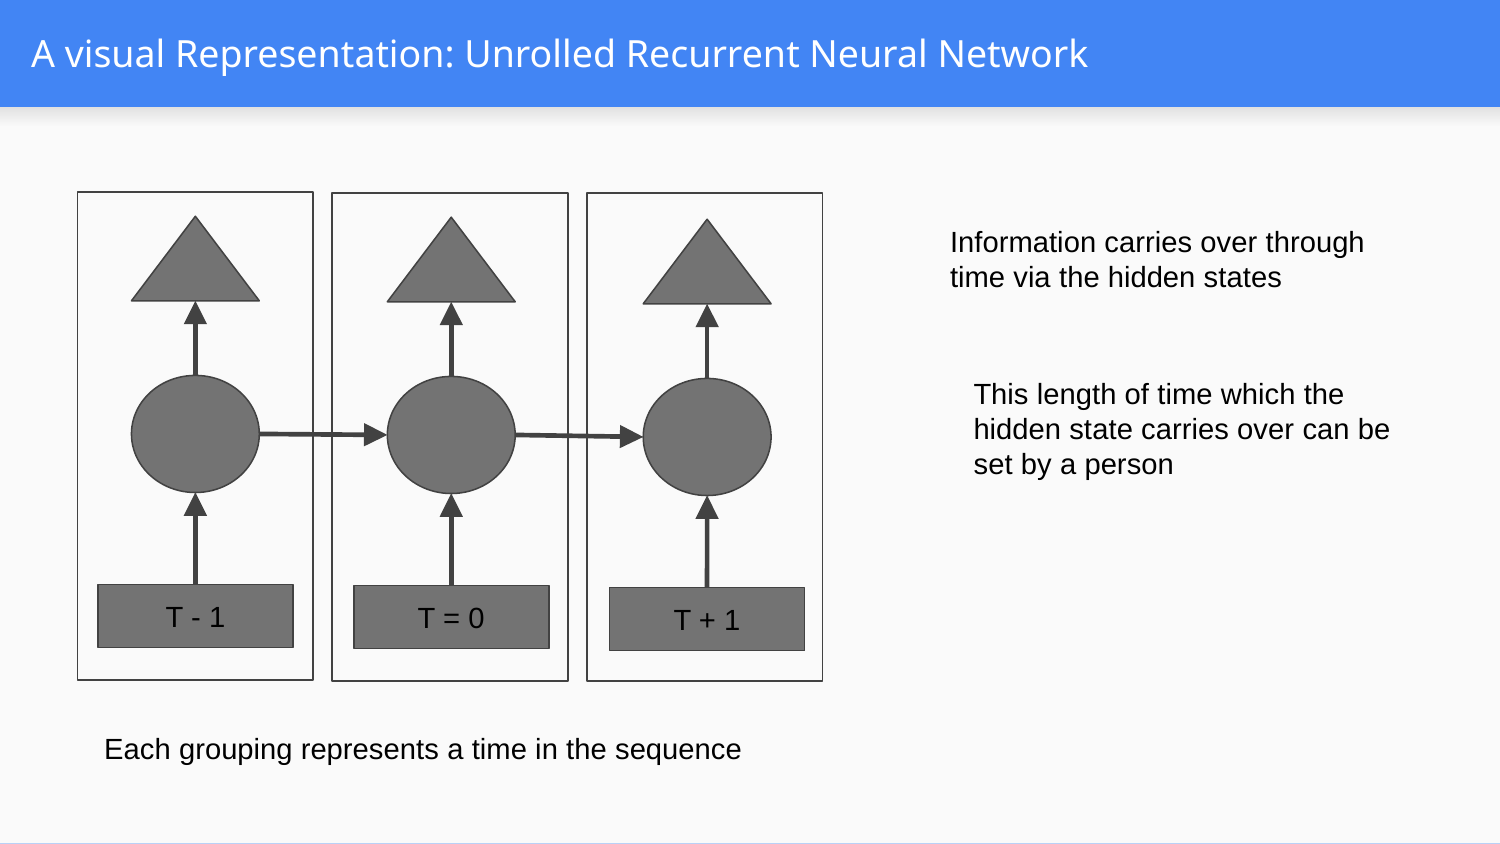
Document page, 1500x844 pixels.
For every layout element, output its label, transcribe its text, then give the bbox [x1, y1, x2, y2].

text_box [514, 434, 644, 438]
title A visual Representation: Unrolled Recurrent Neural Network [16, 2, 1464, 102]
text_box Information carries over through time via the hidden states [934, 208, 1387, 318]
text_box This length of time which the hidden state carries over can be set by a person [958, 360, 1411, 496]
text_box Each grouping represents a time in the sequence [89, 715, 812, 801]
text_box [332, 192, 568, 681]
text_box [587, 192, 823, 681]
text_box [77, 191, 314, 680]
